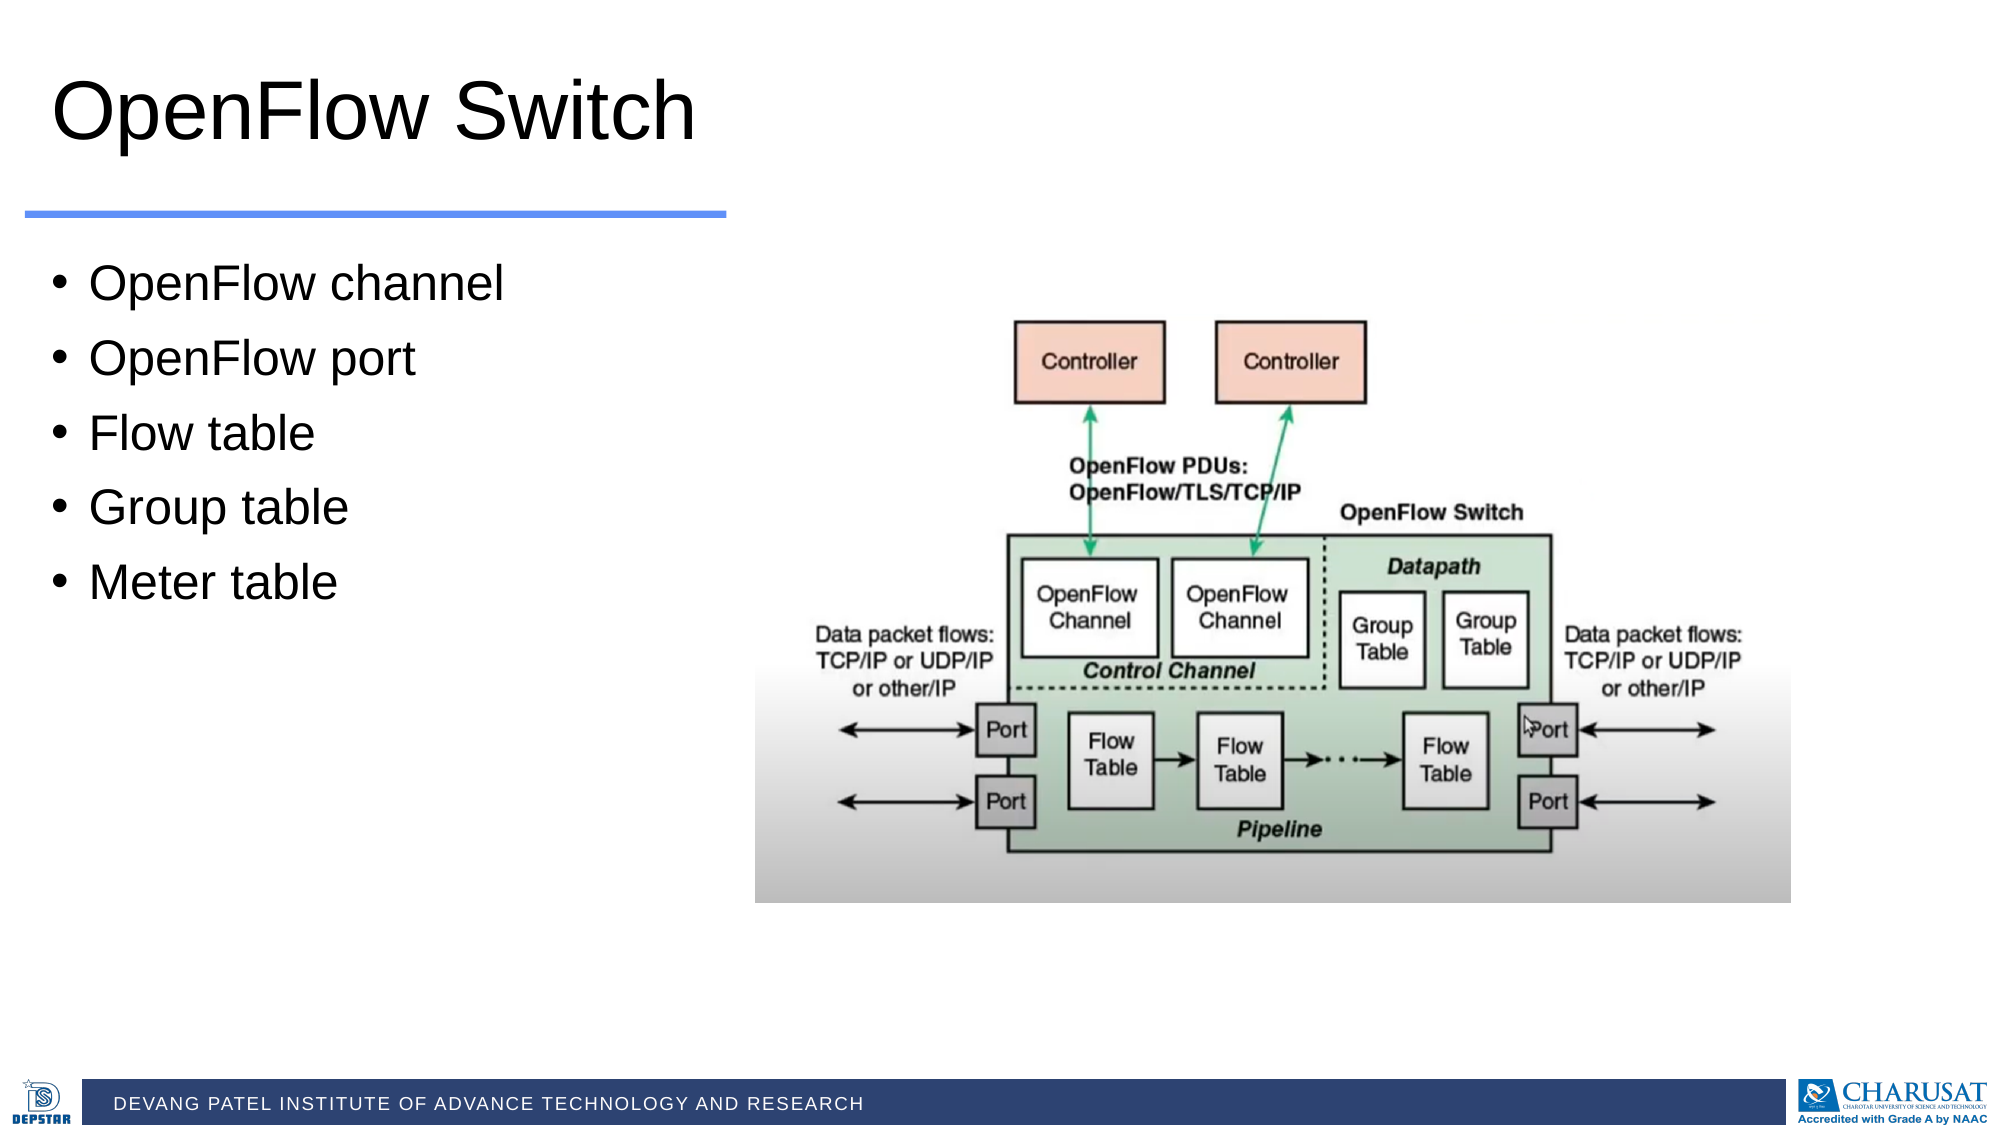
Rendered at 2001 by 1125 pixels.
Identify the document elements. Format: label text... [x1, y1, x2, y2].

list OpenFlow Switch [36, 60, 1966, 166]
list OpenFlow channel OpenFlow port Flow table Group table Meter table [36, 249, 1966, 1023]
picture [755, 314, 1791, 903]
picture [1798, 1079, 1987, 1125]
picture [12, 1079, 71, 1124]
